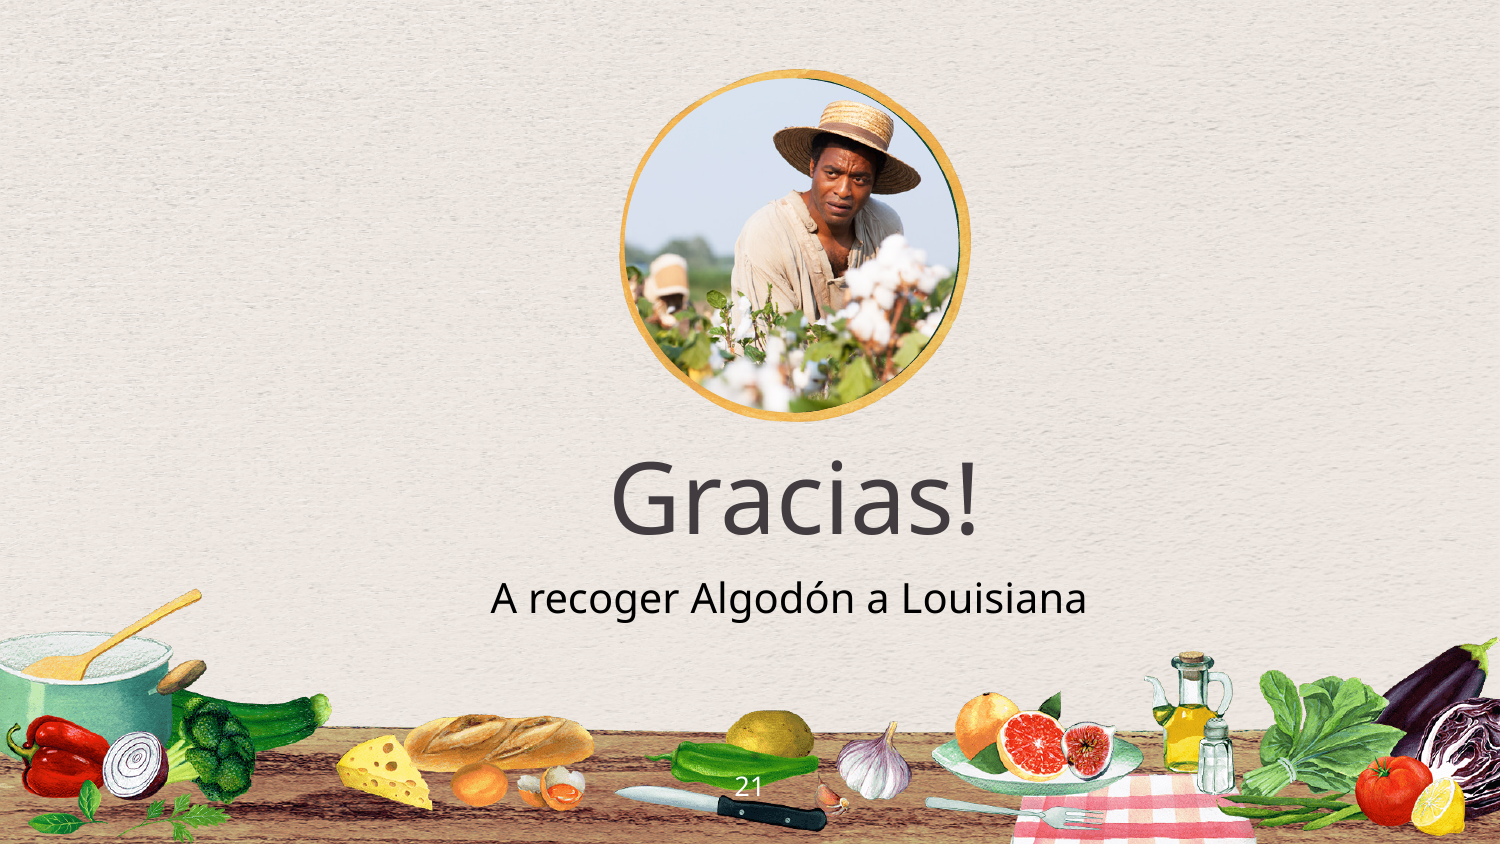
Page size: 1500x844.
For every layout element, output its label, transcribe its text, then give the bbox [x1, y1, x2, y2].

title Gracias! [383, 456, 1207, 557]
text_box A recoger Algodón a Louisiana [475, 564, 1103, 630]
slide_number 21 [705, 732, 795, 844]
picture [0, 0, 1500, 844]
